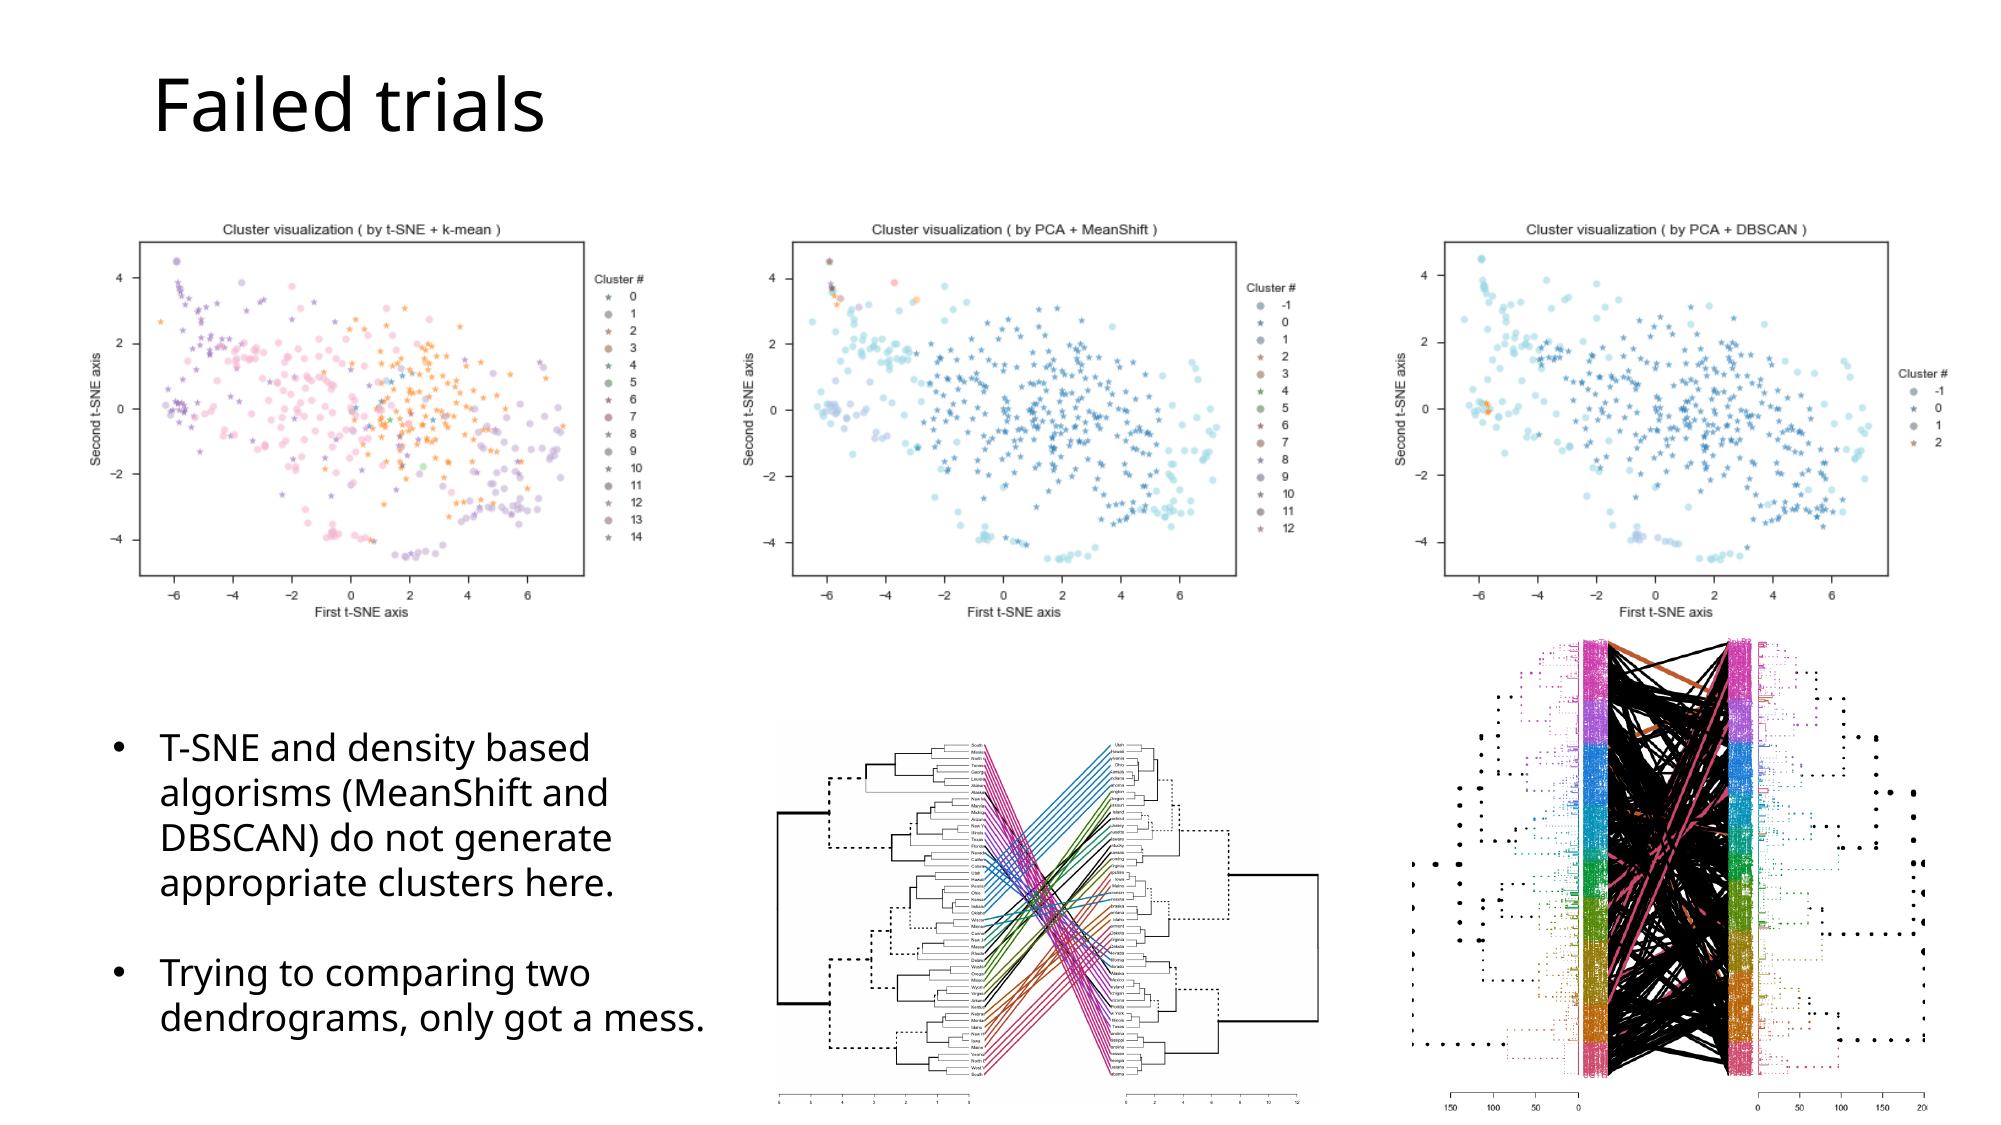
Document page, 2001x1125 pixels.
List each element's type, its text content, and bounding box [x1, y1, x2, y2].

picture [1388, 216, 1961, 1116]
text_box T-SNE and density based algorisms (MeanShift and DBSCAN) do not generate appropriate clusters here. Trying to comparing two dendrograms, only got a mess. [97, 716, 737, 1082]
picture [774, 716, 1321, 1107]
picture [83, 216, 657, 628]
title Failed trials [137, 59, 650, 156]
picture [736, 216, 1309, 628]
